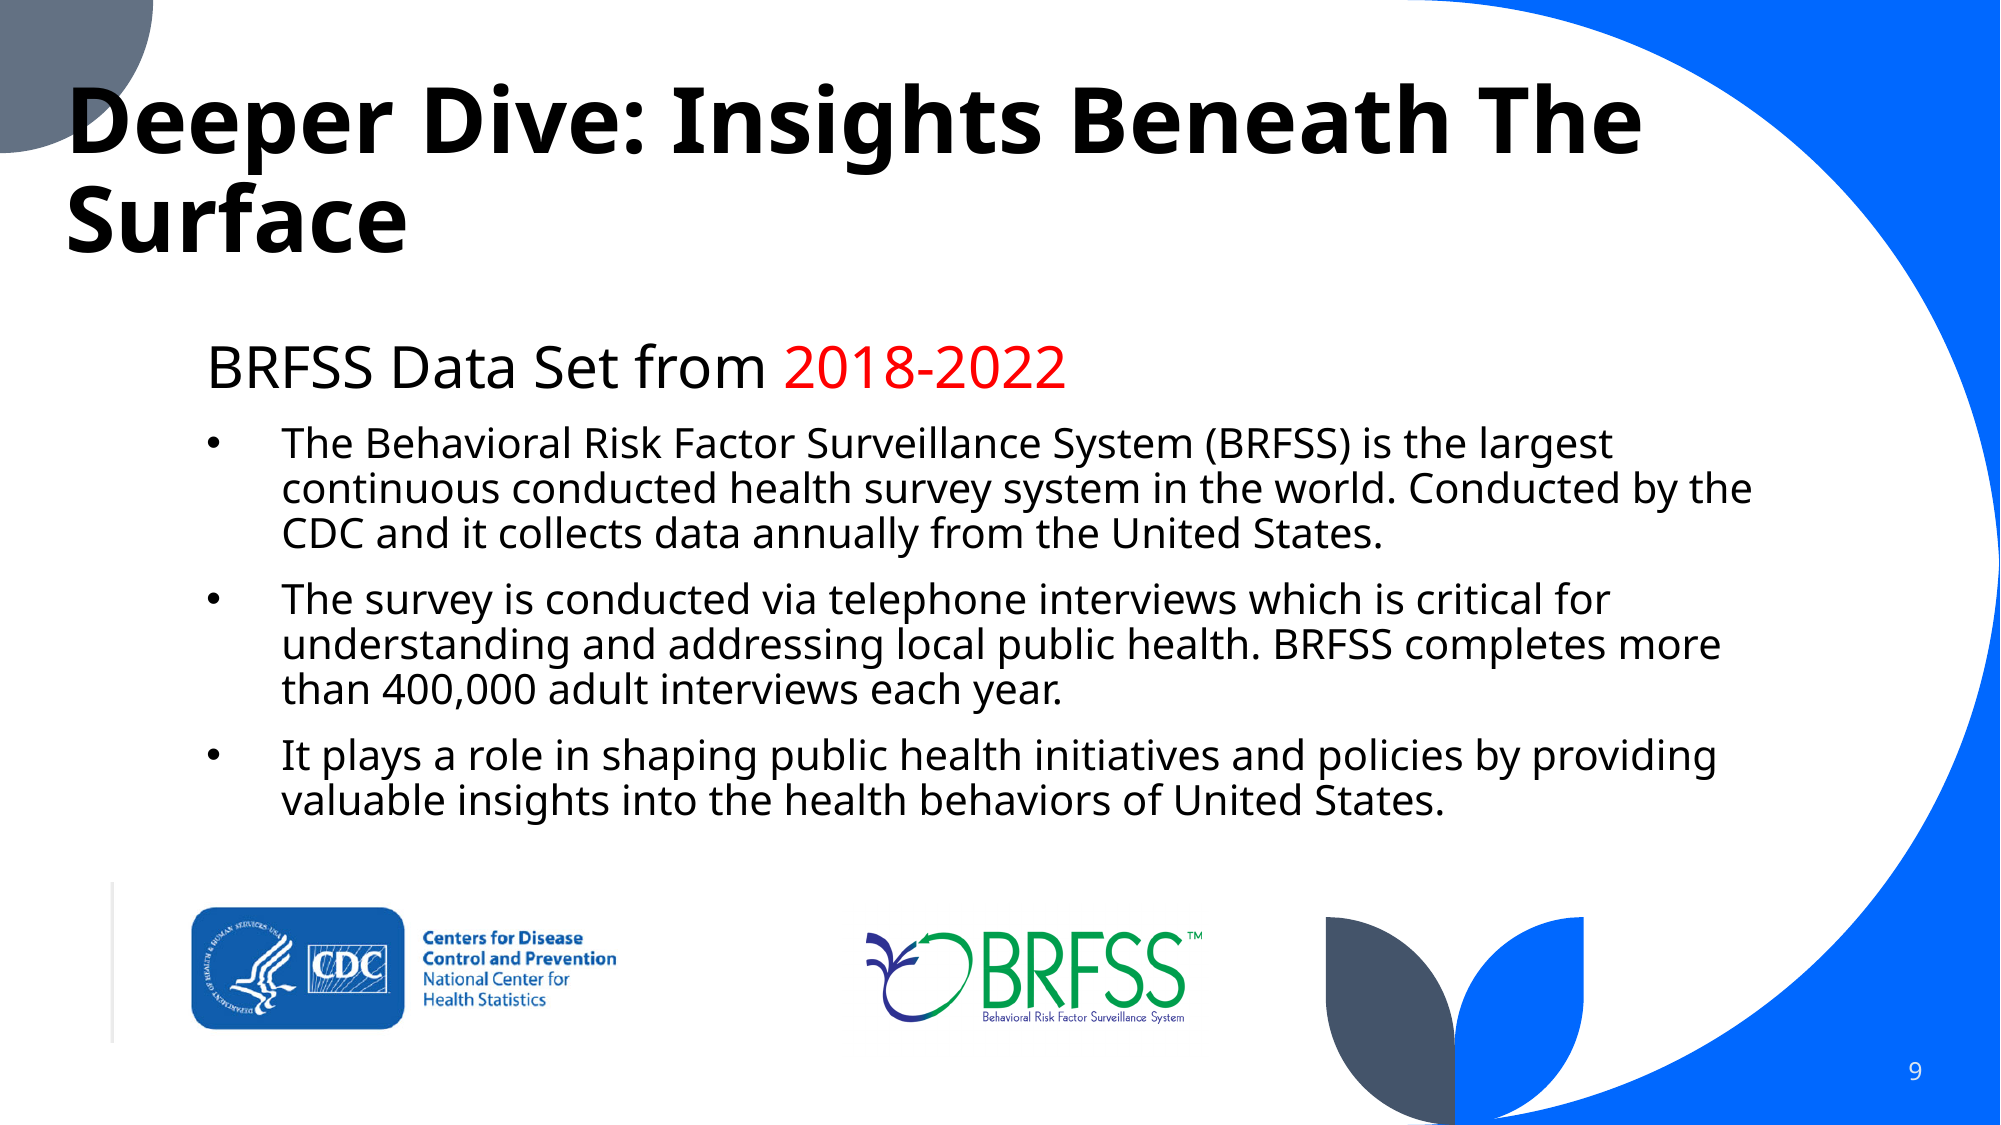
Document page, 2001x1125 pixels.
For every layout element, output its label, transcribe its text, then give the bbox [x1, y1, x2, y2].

picture [110, 882, 622, 1043]
list BRFSS Data Set from 2018-2022 The Behavioral Risk Factor Surveillance System (BRFSS) is the largest continuous conducted health survey system in the world. Conducted by the CDC and it collects data annually from the United States. The survey is conducted via telephone interviews which is critical for understanding and addressing local public health. BRFSS completes more than 400,000 adult interviews each year. It plays a role in shaping public health initiatives and policies by providing valuable insights into the health behaviors of United States. [191, 330, 1796, 884]
title Deeper Dive: Insights Beneath The Surface [50, 22, 1904, 280]
picture [842, 903, 1209, 1057]
slide_number 9 [1665, 1042, 1938, 1103]
